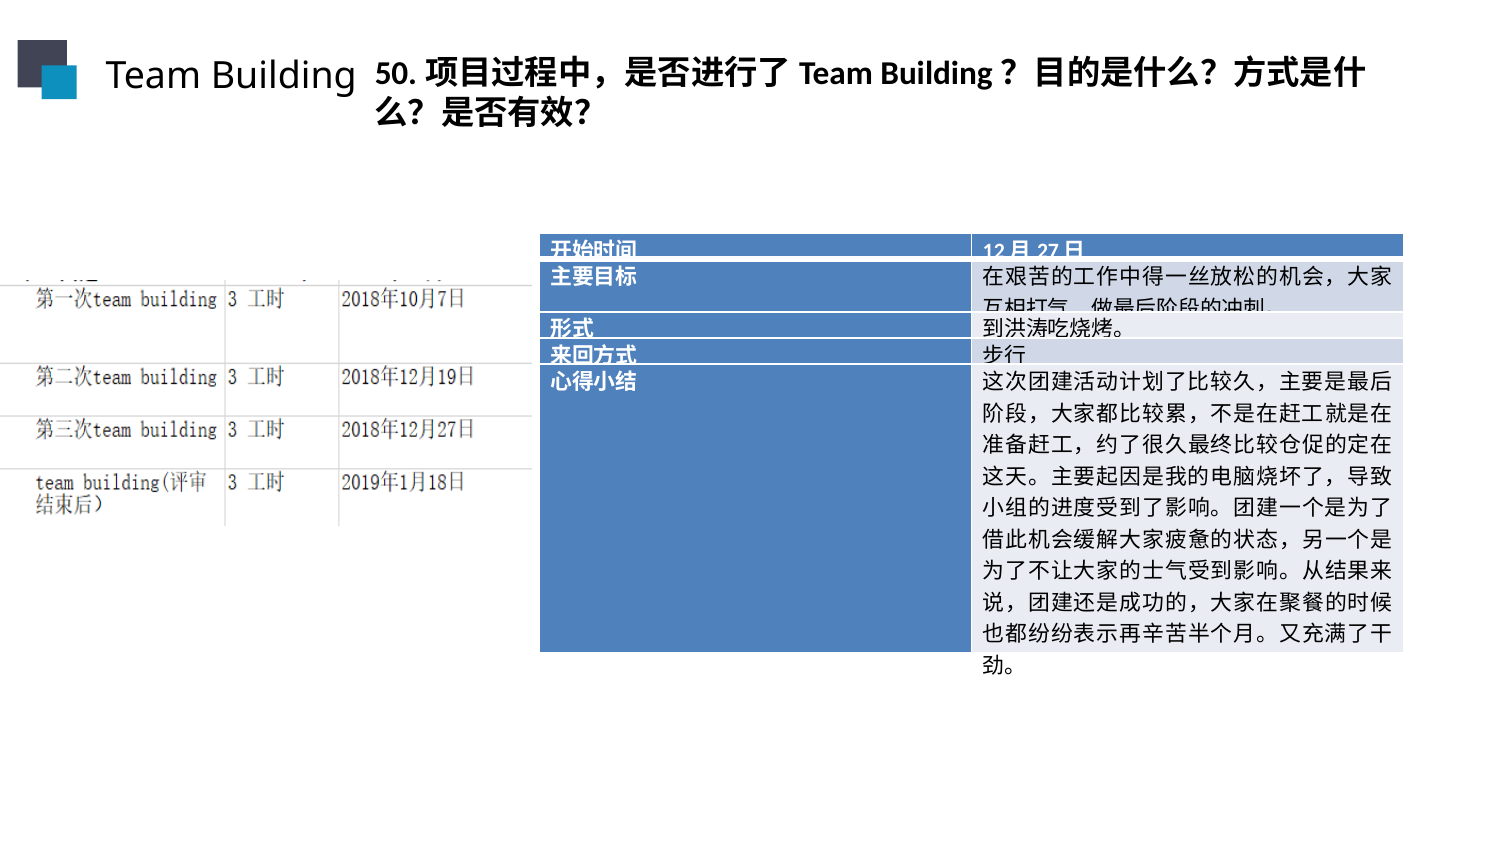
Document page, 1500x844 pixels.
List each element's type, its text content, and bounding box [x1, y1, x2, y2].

table_cell 步行 [972, 339, 1403, 363]
table_cell 在艰苦的工作中得一丝放松的机会，大家互相打气，做最后阶段的冲刺。 [972, 262, 1403, 311]
table_cell 心得小结 [540, 365, 971, 652]
table_cell 主要目标 [540, 262, 971, 311]
picture [0, 279, 532, 526]
table_header 开始时间 [540, 234, 971, 256]
table_header 12月27日 [972, 234, 1403, 256]
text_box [17, 39, 77, 100]
table_cell 形式 [540, 313, 971, 337]
table_cell 这次团建活动计划了比较久，主要是最后阶段，大家都比较累，不是在赶工就是在准备赶工，约了很久最终比较仓促的定在这天。主要起因是我的电脑烧坏了，导致小组的进度受到了影响。团建一个是为了借此机会缓解大家疲惫的状态，另一个是为了不让大家的士气受到影响。从结果来说，团建还是成功的，大家在聚餐的时候也都纷纷表示再辛苦半个月。又充满了干劲。 [972, 365, 1403, 652]
table_cell 来回方式 [540, 339, 971, 363]
table_cell 到洪涛吃烧烤。 [972, 313, 1403, 337]
text_box Team Building [90, 43, 360, 104]
text_box 50.项目过程中，是否进行了Team Building？目的是什么？方式是什么？是否有效？ [360, 43, 1400, 139]
